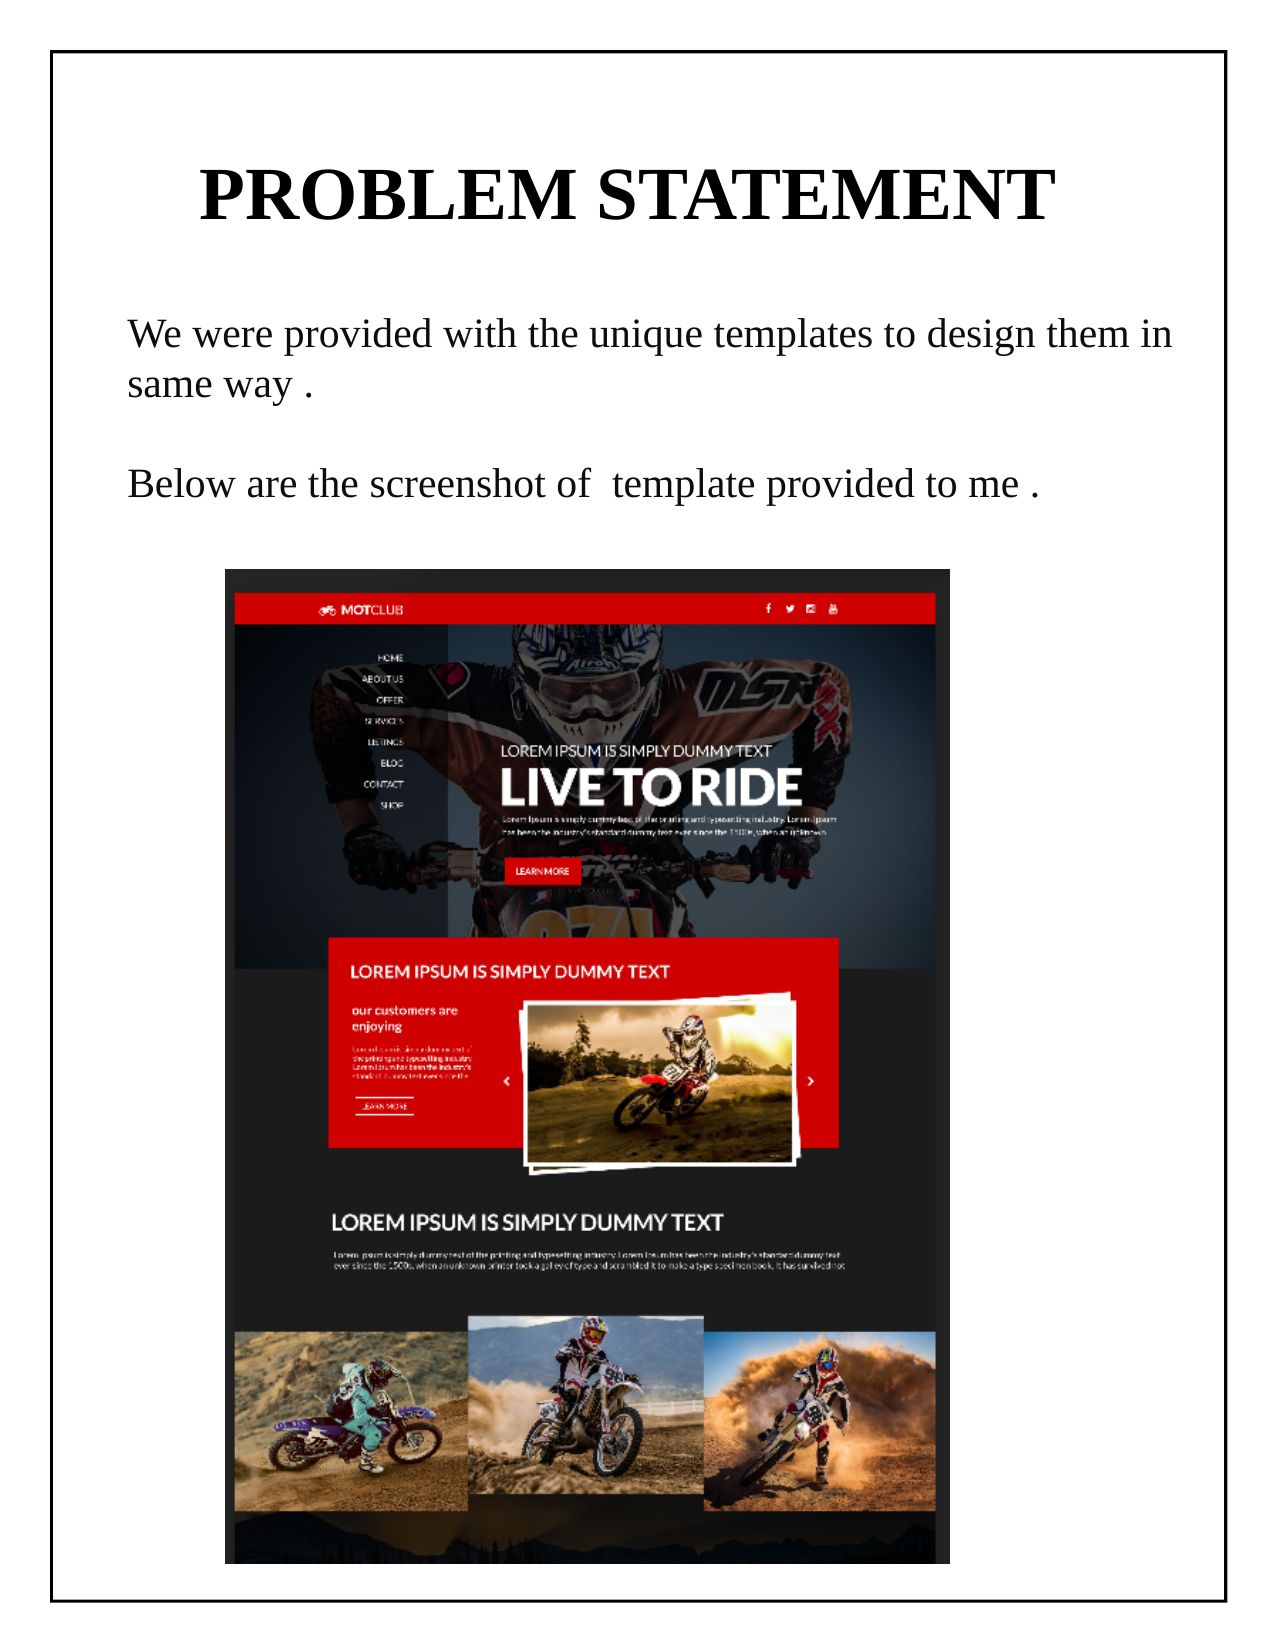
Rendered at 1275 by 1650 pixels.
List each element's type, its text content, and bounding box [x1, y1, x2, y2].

picture [224, 569, 951, 1564]
text_box [50, 50, 1228, 1603]
text_box PROBLEM STATEMENT [112, 137, 1163, 243]
text_box We were provided with the unique templates to design them in same way . Below are the screenshot of template provided to me . [112, 297, 1200, 513]
